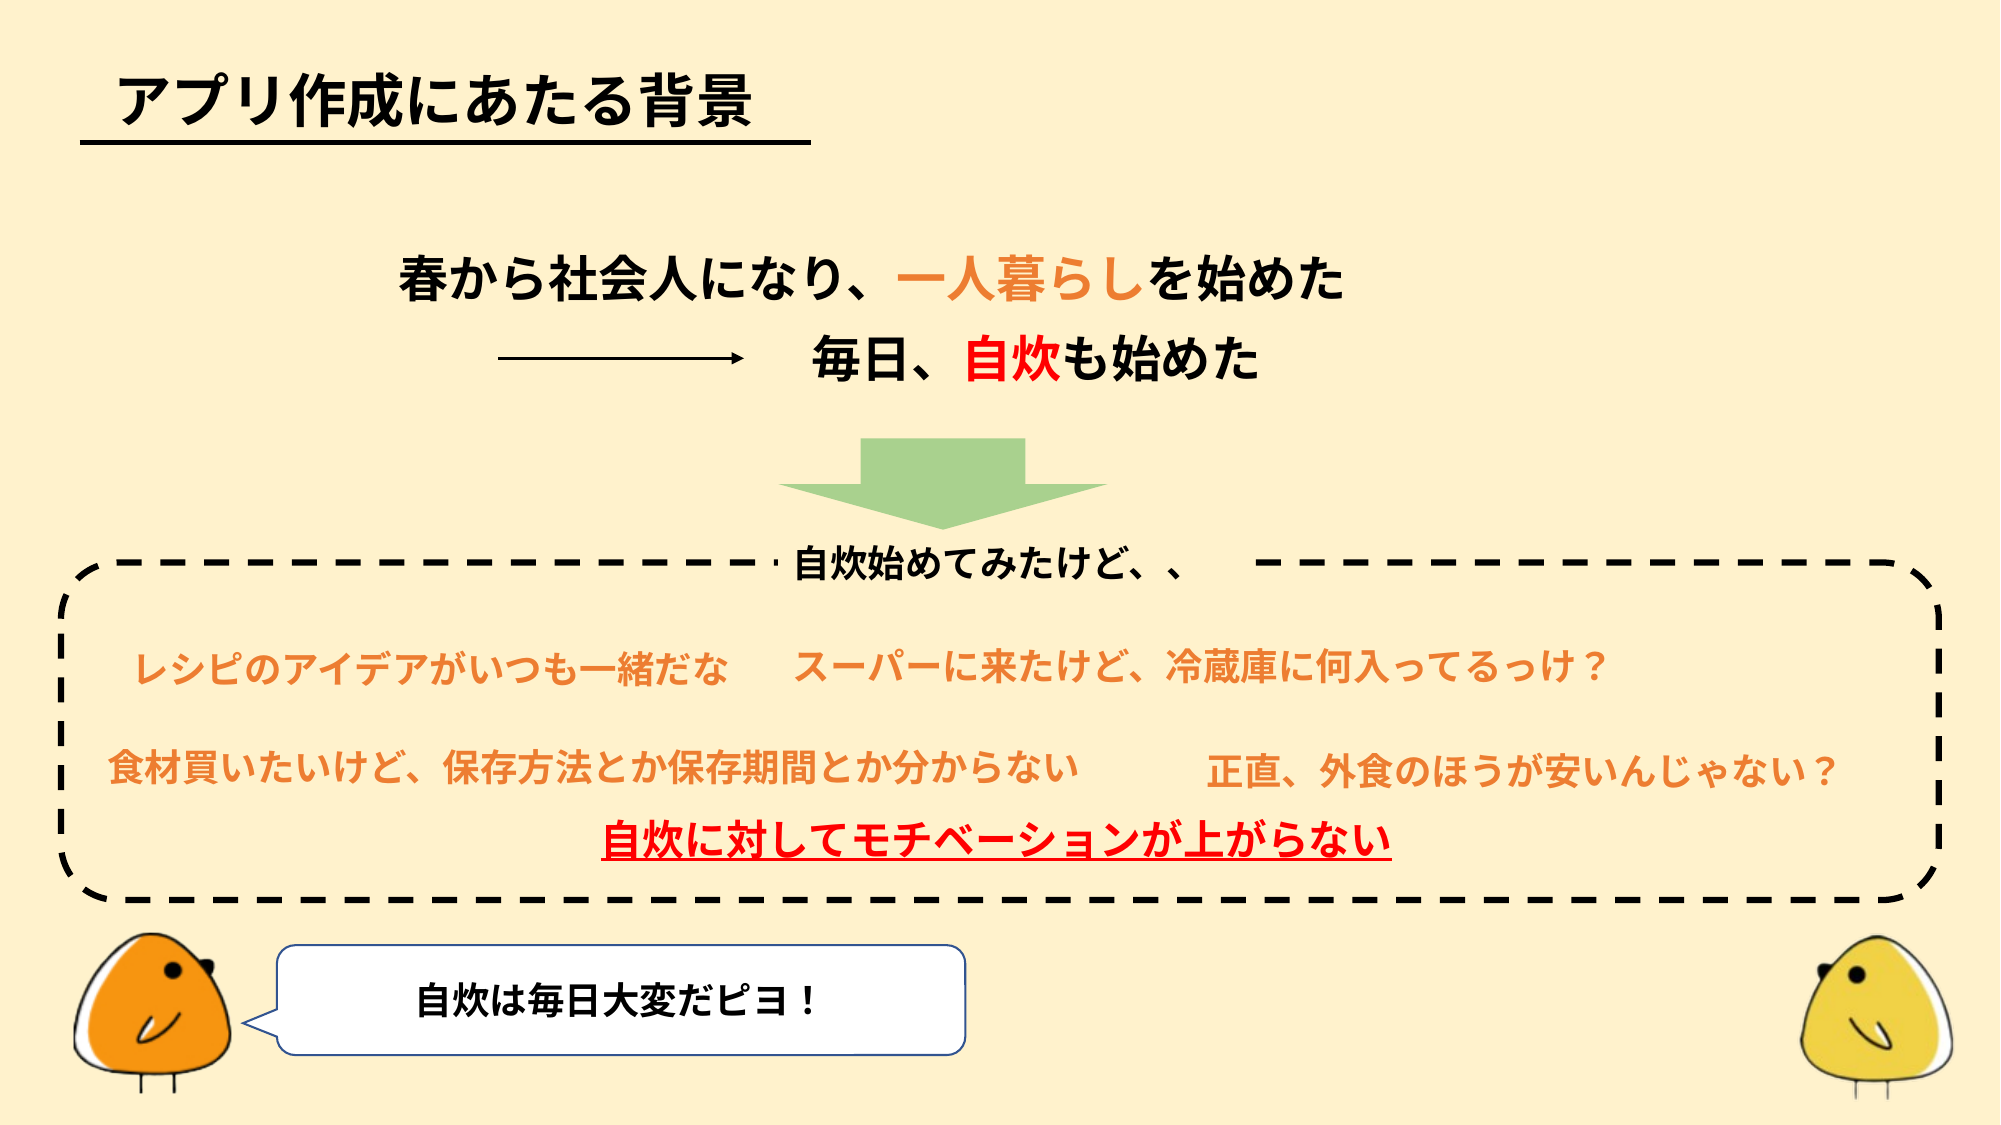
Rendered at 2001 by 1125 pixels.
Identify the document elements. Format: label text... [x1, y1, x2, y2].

text_box 自炊に対してモチベーションが上がらない [586, 805, 1414, 871]
text_box 自炊始めてみたけど、、 [778, 532, 1248, 592]
text_box [777, 437, 1109, 531]
picture [32, 892, 265, 1125]
text_box 正直、外食のほうが安いんじゃない？ [1191, 740, 1871, 801]
text_box アプリ作成にあたる背景 [98, 56, 1390, 142]
text_box 春から社会人になり、一人暮らしを始めた [383, 240, 1541, 316]
text_box 毎日、自炊も始めた [796, 320, 1288, 396]
text_box 自炊は毎日大変だピヨ！ [240, 944, 967, 1057]
picture [1778, 925, 1968, 1106]
text_box [59, 561, 1940, 902]
